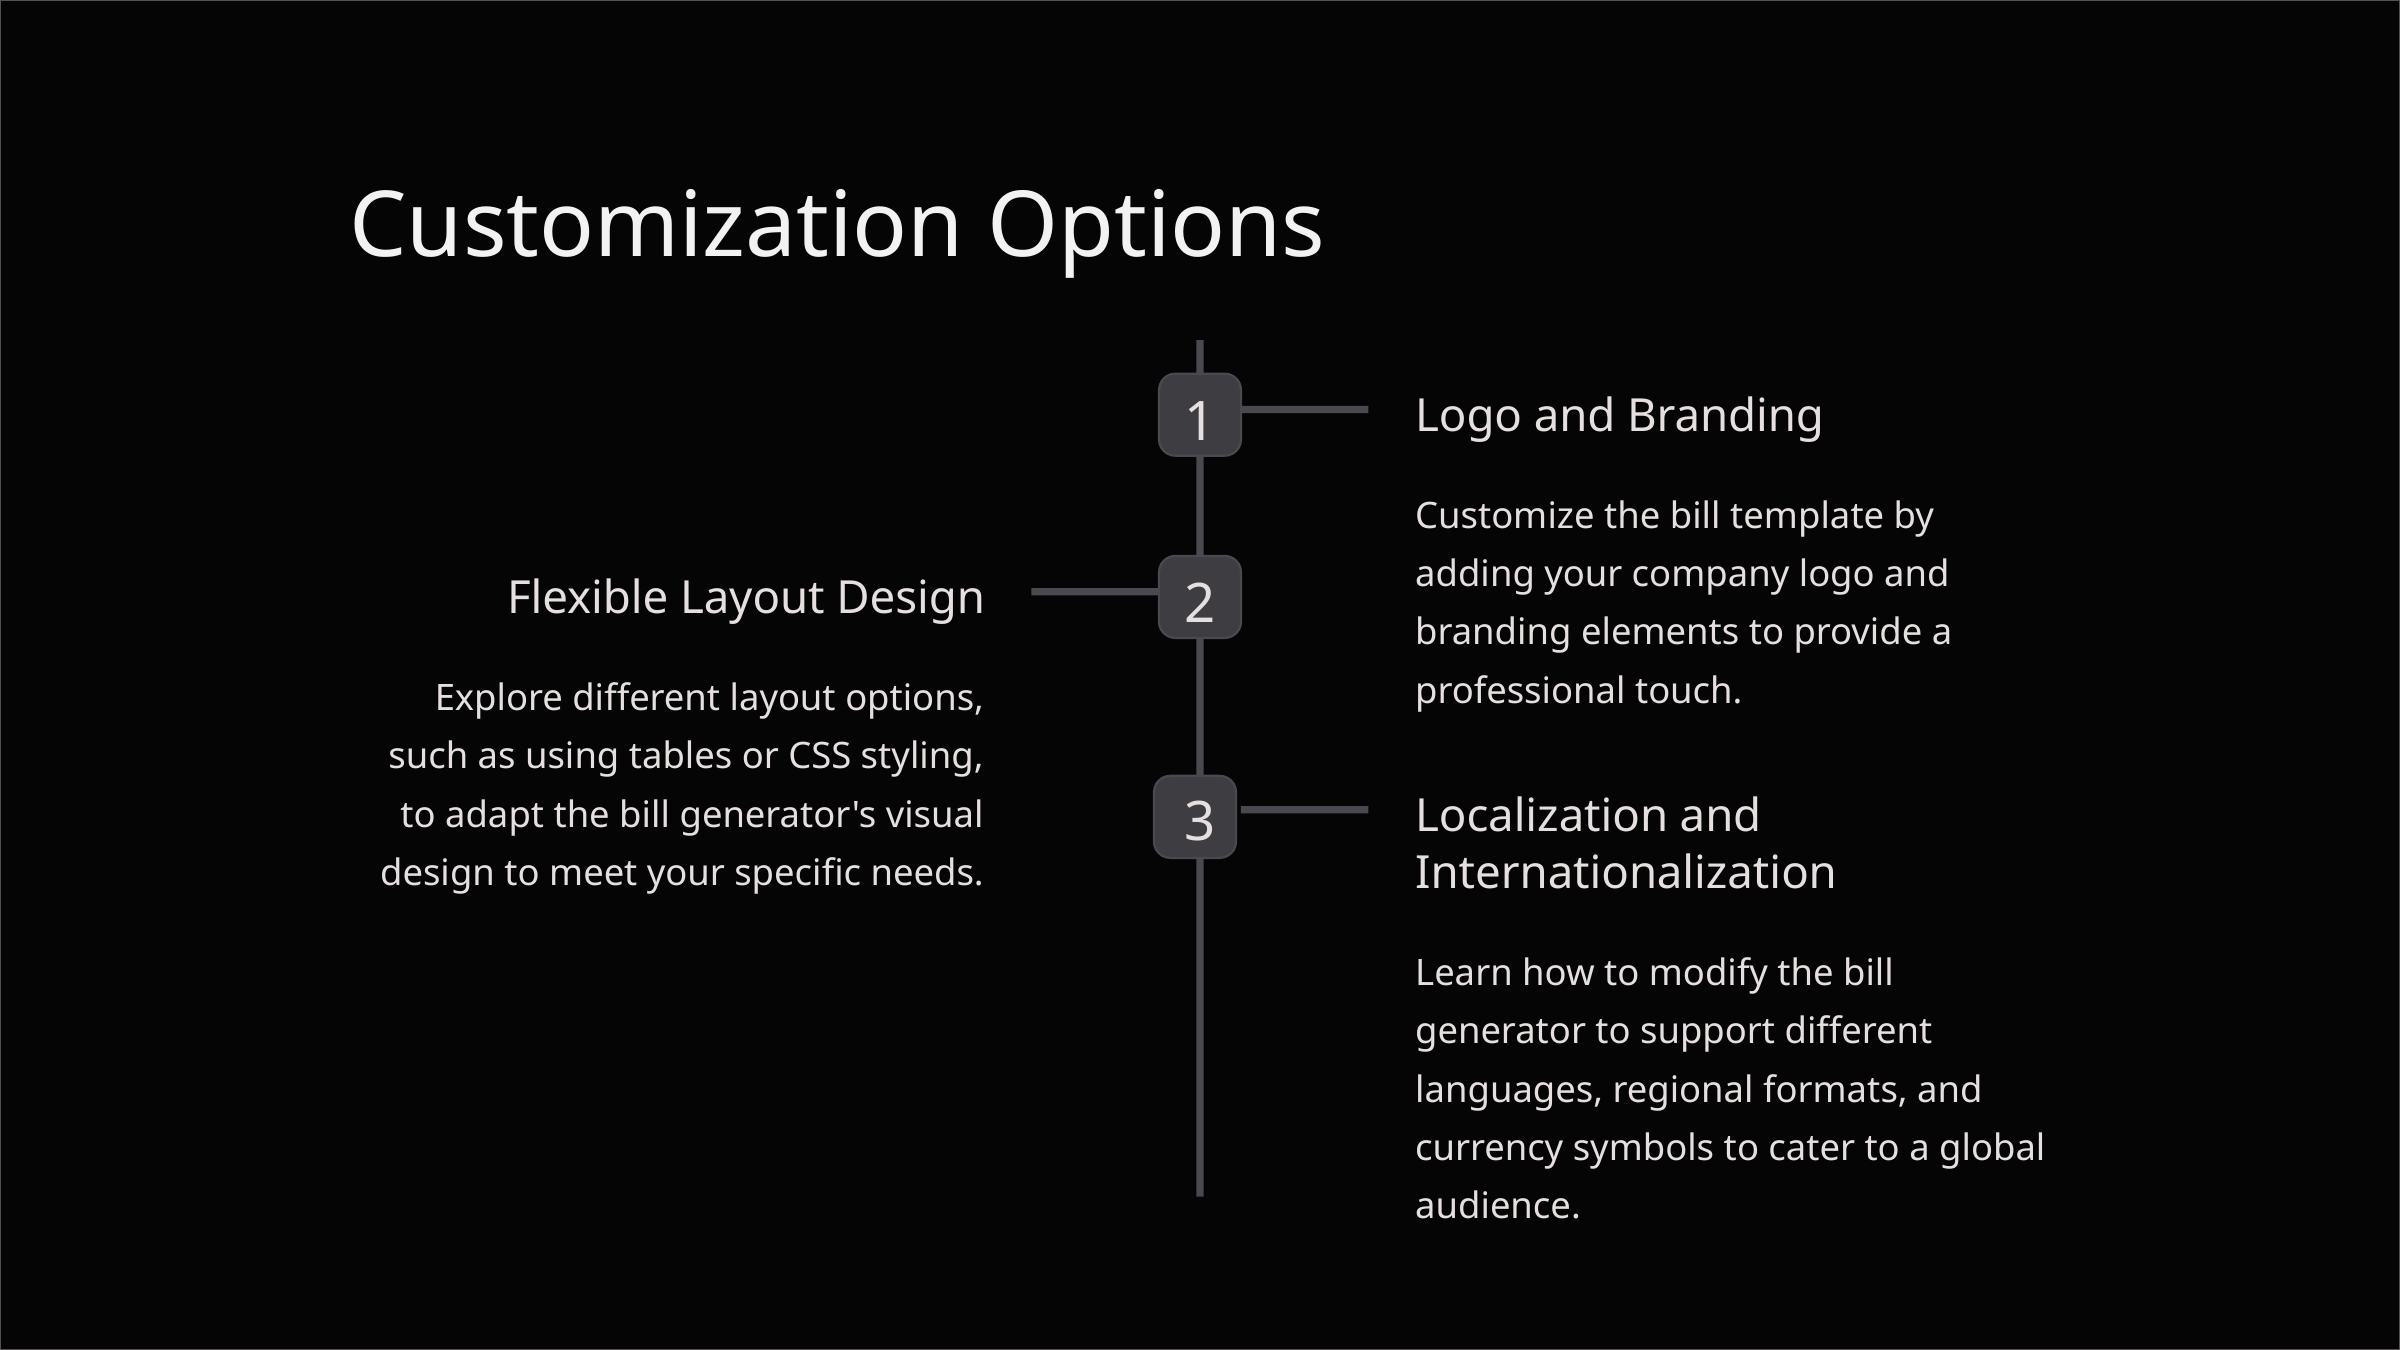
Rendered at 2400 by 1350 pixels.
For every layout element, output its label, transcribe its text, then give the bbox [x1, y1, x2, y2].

text_box [1031, 588, 1158, 596]
text_box Flexible Layout Design [506, 558, 1000, 616]
text_box [1240, 806, 1369, 814]
text_box [1196, 638, 1204, 775]
text_box 3 [1183, 775, 1217, 844]
text_box [1158, 373, 1242, 456]
text_box [1153, 775, 1237, 858]
text_box Customize the bill template by adding your company logo and branding elements to provide a professional touch. [1400, 469, 2066, 645]
text_box [1158, 555, 1242, 638]
text_box Localization and Internationalization [1400, 776, 2066, 891]
text_box Customization Options [334, 153, 1366, 268]
text_box Logo and Branding [1400, 376, 1832, 434]
text_box Learn how to modify the bill generator to support different languages, regional formats, and currency symbols to cater to a global audience. [1400, 927, 2066, 1161]
text_box [1242, 405, 1369, 414]
text_box 1 [1191, 375, 1209, 444]
text_box 2 [1184, 557, 1216, 626]
text_box [1196, 858, 1204, 1197]
text_box [1196, 456, 1204, 555]
text_box [0, 0, 2400, 1350]
text_box Explore different layout options, such as using tables or CSS styling, to adapt the bill generator's visual design to meet your specific needs. [334, 652, 1000, 886]
text_box [1196, 340, 1204, 373]
